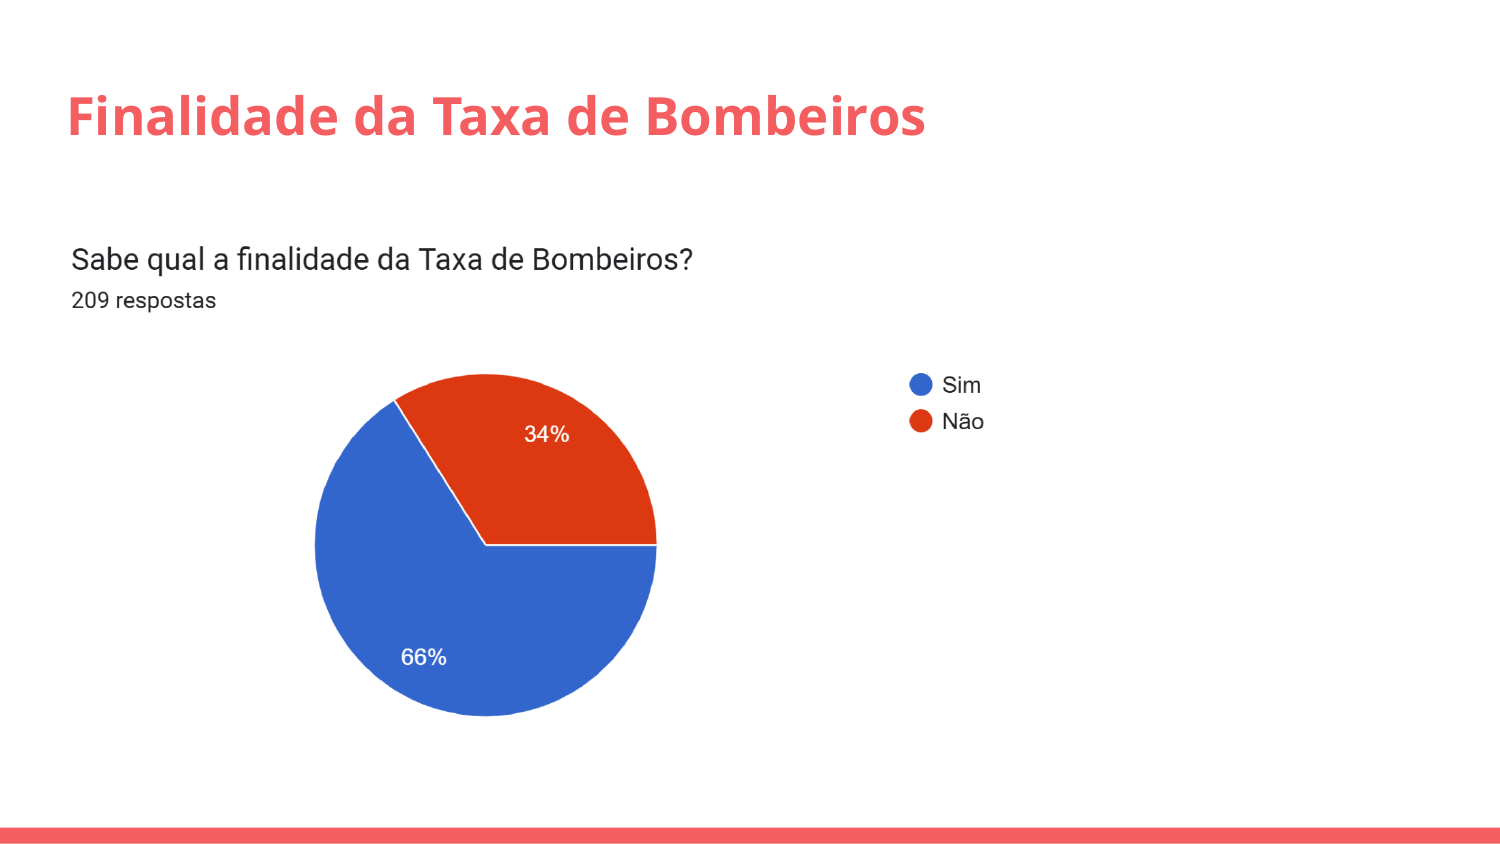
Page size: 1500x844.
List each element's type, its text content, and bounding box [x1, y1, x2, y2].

title Finalidade da Taxa de Bombeiros [51, 64, 1449, 167]
picture [25, 193, 1424, 782]
